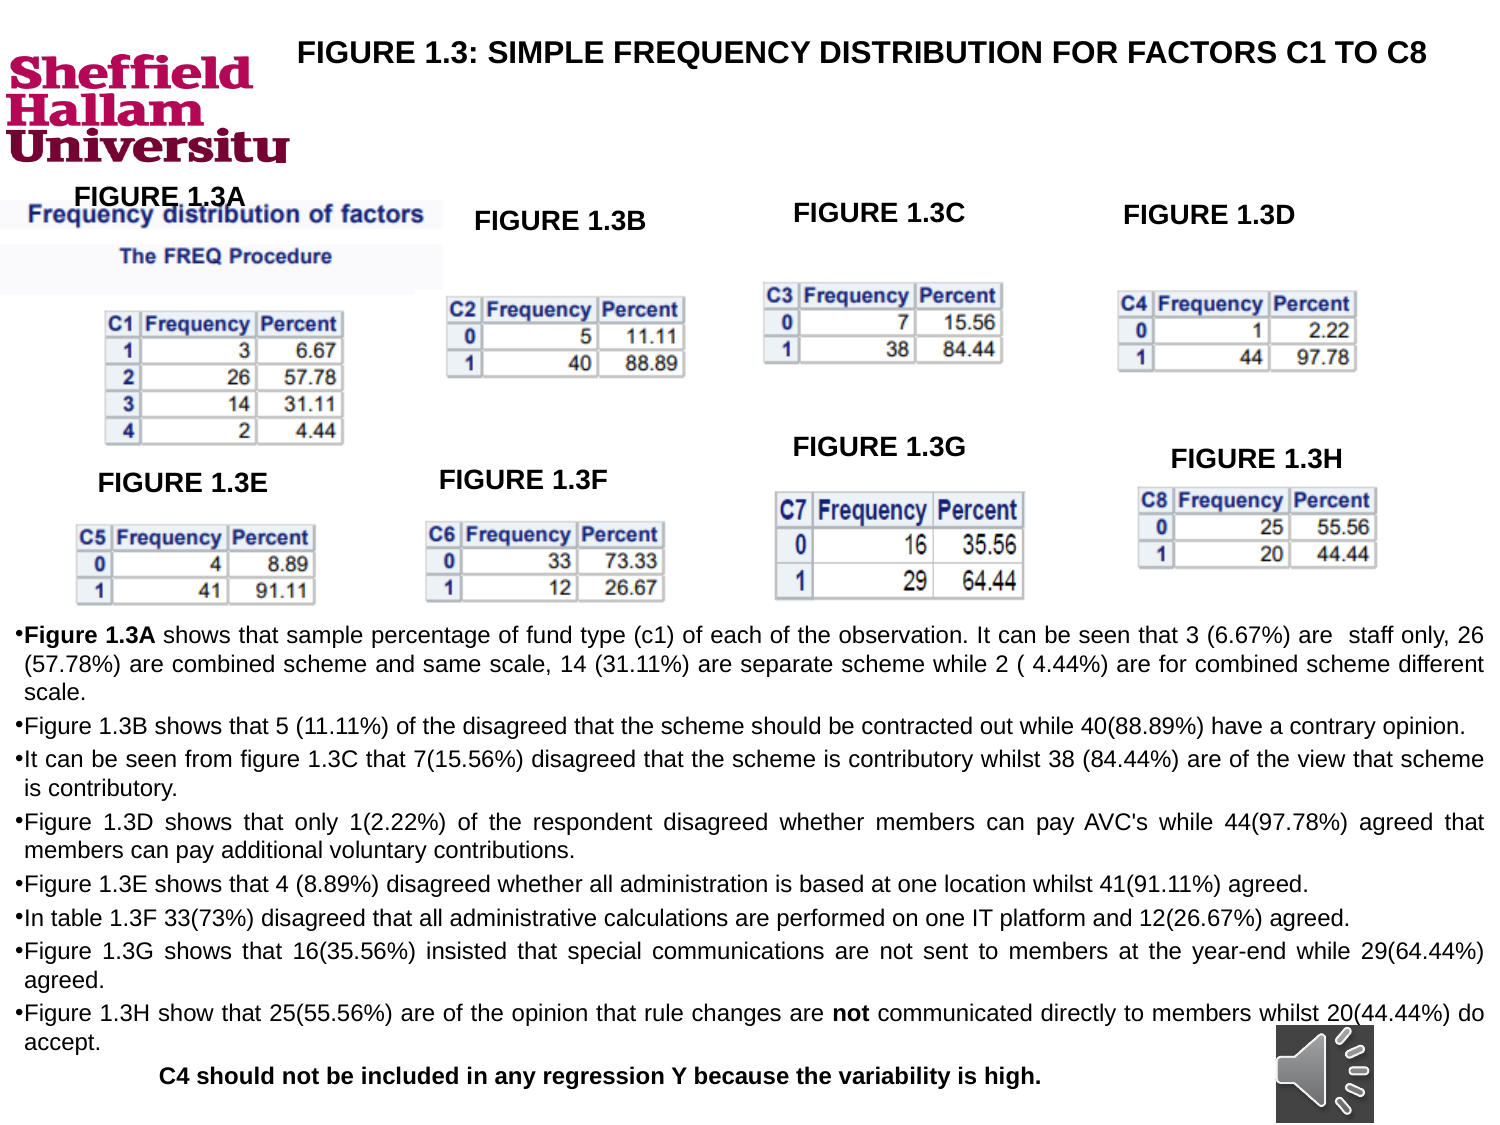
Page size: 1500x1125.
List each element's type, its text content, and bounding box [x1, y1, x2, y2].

picture [759, 479, 1044, 616]
text_box FIGURE 1.3H [1127, 432, 1387, 478]
text_box FIGURE 1.3B [449, 194, 690, 244]
title FIGURE 1.3: SIMPLE FREQUENCY DISTRIBUTION FOR FACTORS C1 TO C8 [265, 7, 1459, 94]
list Figure 1.3A shows that sample percentage of fund type (c1) of each of the observation. It can be seen that 3 (6.67%) are staff only, 26 (57.78%) are combined scheme and same scale, 14 (31.11%) are separate scheme while 2 ( 4.44%) are for combined scheme different scale. Figure 1.3B shows that 5 (11.11%) of the disagreed that the scheme should be contracted out while 40(88.89%) have a contrary opinion. It can be seen from figure 1.3C that 7(15.56%) disagreed that the scheme is contributory whilst 38 (84.44%) are of the view that scheme is contributory. Figure 1.3D shows that only 1(2.22%) of the respondent disagreed whether members can pay AVC's while 44(97.78%) agreed that members can pay additional voluntary contributions. Figure 1.3E shows that 4 (8.89%) disagreed whether all administration is based at one location whilst 41(91.11%) agreed. In table 1.3F 33(73%) disagreed that all administrative calculations are performed on one IT platform and 12(26.67%) agreed. Figure 1.3G shows that 16(35.56%) insisted that special communications are not sent to members at the year-end while 29(64.44%) agreed. Figure 1.3H show that 25(55.56%) are of the opinion that rule changes are not communicated directly to members whilst 20(44.44%) do accept. C4 should not be included in any regression Y because the variability is high. [0, 611, 1500, 1125]
picture [1091, 479, 1459, 590]
picture [1091, 278, 1384, 383]
picture [391, 514, 703, 617]
text_box FIGURE 1.3F [394, 454, 653, 504]
picture [0, 54, 706, 457]
picture [1274, 1023, 1376, 1125]
picture [721, 276, 1038, 374]
text_box FIGURE 1.3E [53, 466, 313, 506]
text_box FIGURE 1.3C [750, 186, 1009, 237]
text_box FIGURE 1.3G [750, 420, 1009, 471]
picture [62, 514, 335, 621]
text_box FIGURE 1.3D [1080, 188, 1339, 239]
